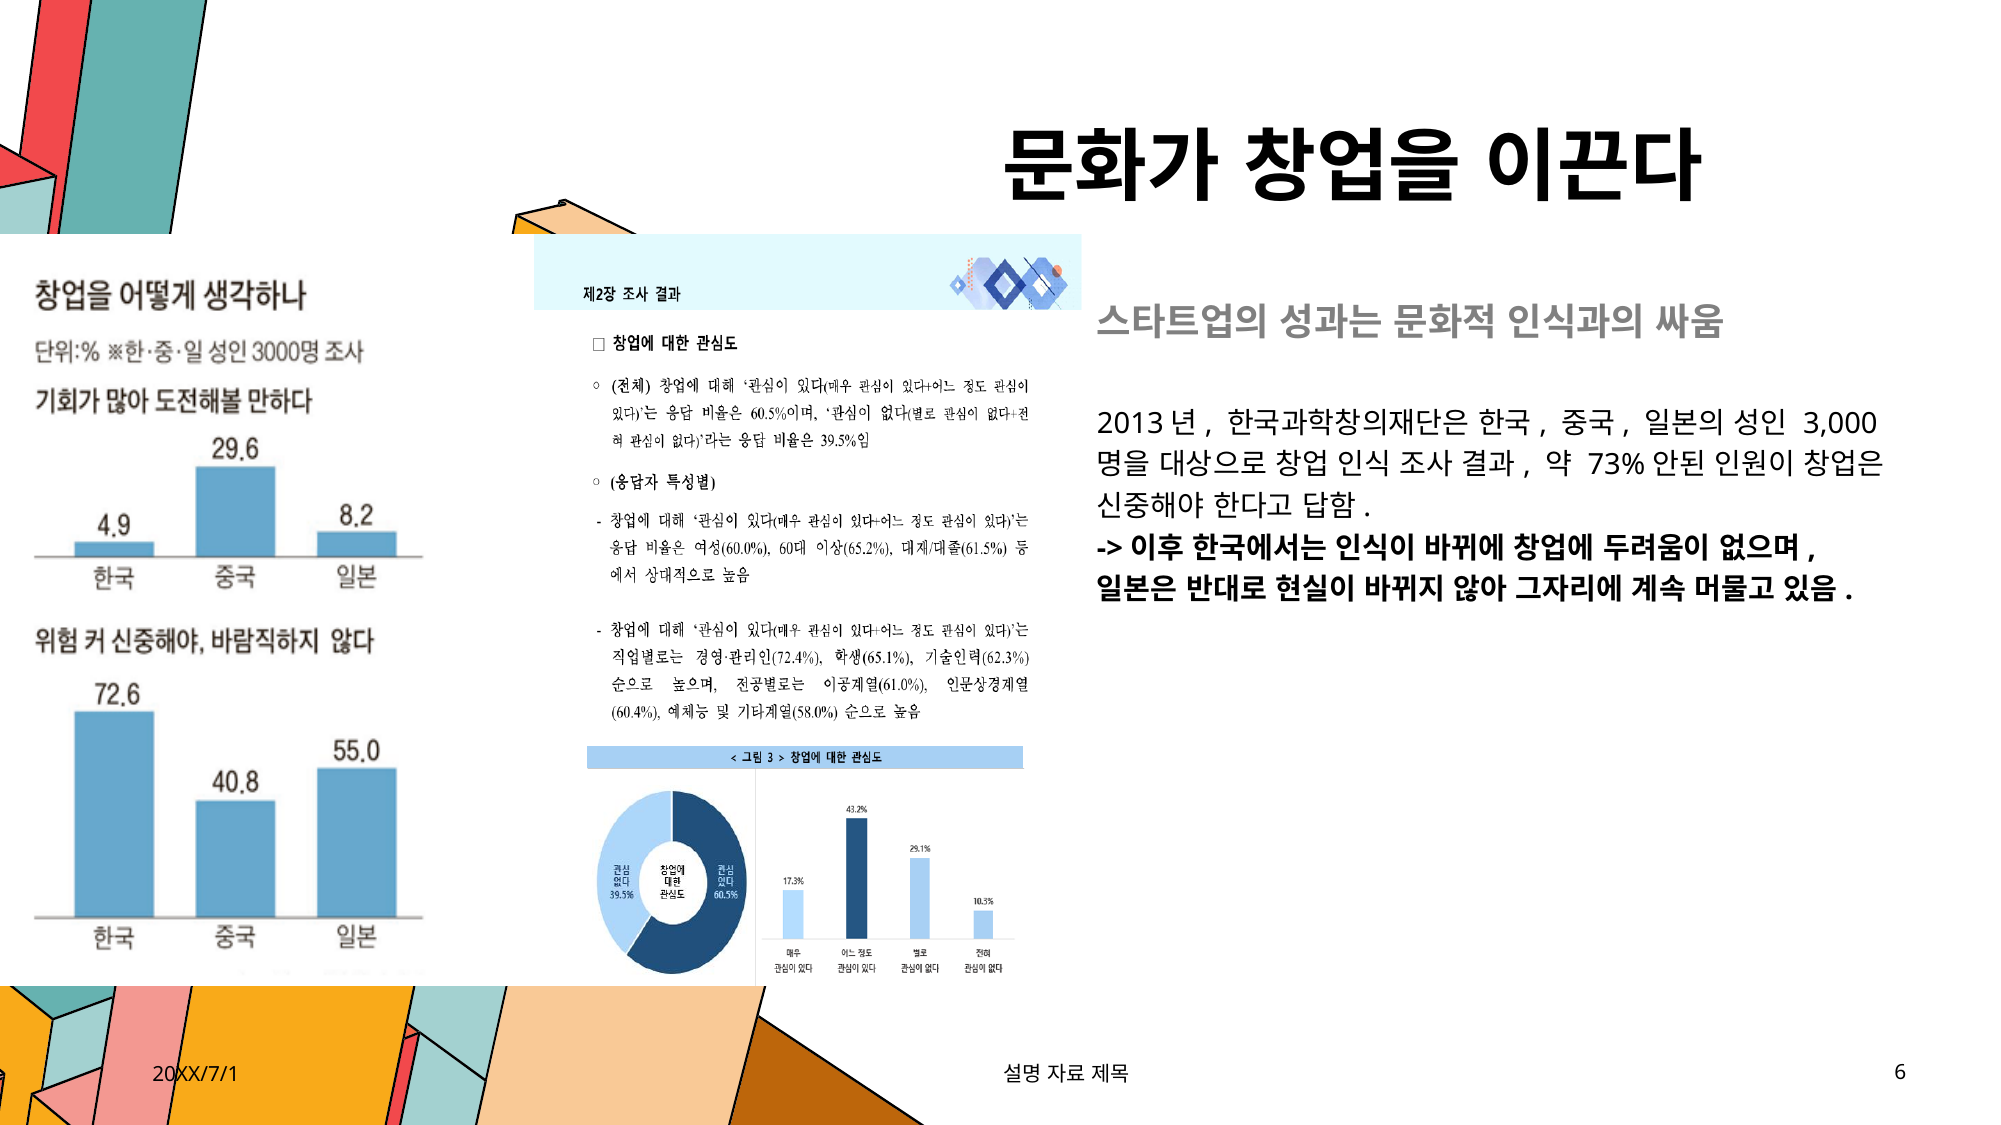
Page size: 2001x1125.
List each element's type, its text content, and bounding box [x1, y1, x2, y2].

list 스타트업의 성과는 문화적 인식과의 싸움 [1082, 280, 1977, 341]
footer 설명 자료 제목 [988, 1042, 1484, 1103]
slide_number 20XX/7/1 [137, 1042, 588, 1103]
title 문화가 창업을 이끈다 [987, 59, 1917, 278]
slide_number 6 [1651, 1042, 1922, 1103]
list 2013년, 한국과학창의재단은 한국, 중국, 일본의 성인 3,000명을 대상으로 창업 인식 조사 결과, 약 73%안된 인원이 창업은 신중해야 한다고 답함. ->이후 한국에서는 인식이 바뀌에 창업에 두려움이 없으며, 일본은 반대로 현실이 바뀌지 않아 그자리에 계속 머물고 있음. [1082, 389, 1917, 964]
picture [0, 234, 1082, 986]
